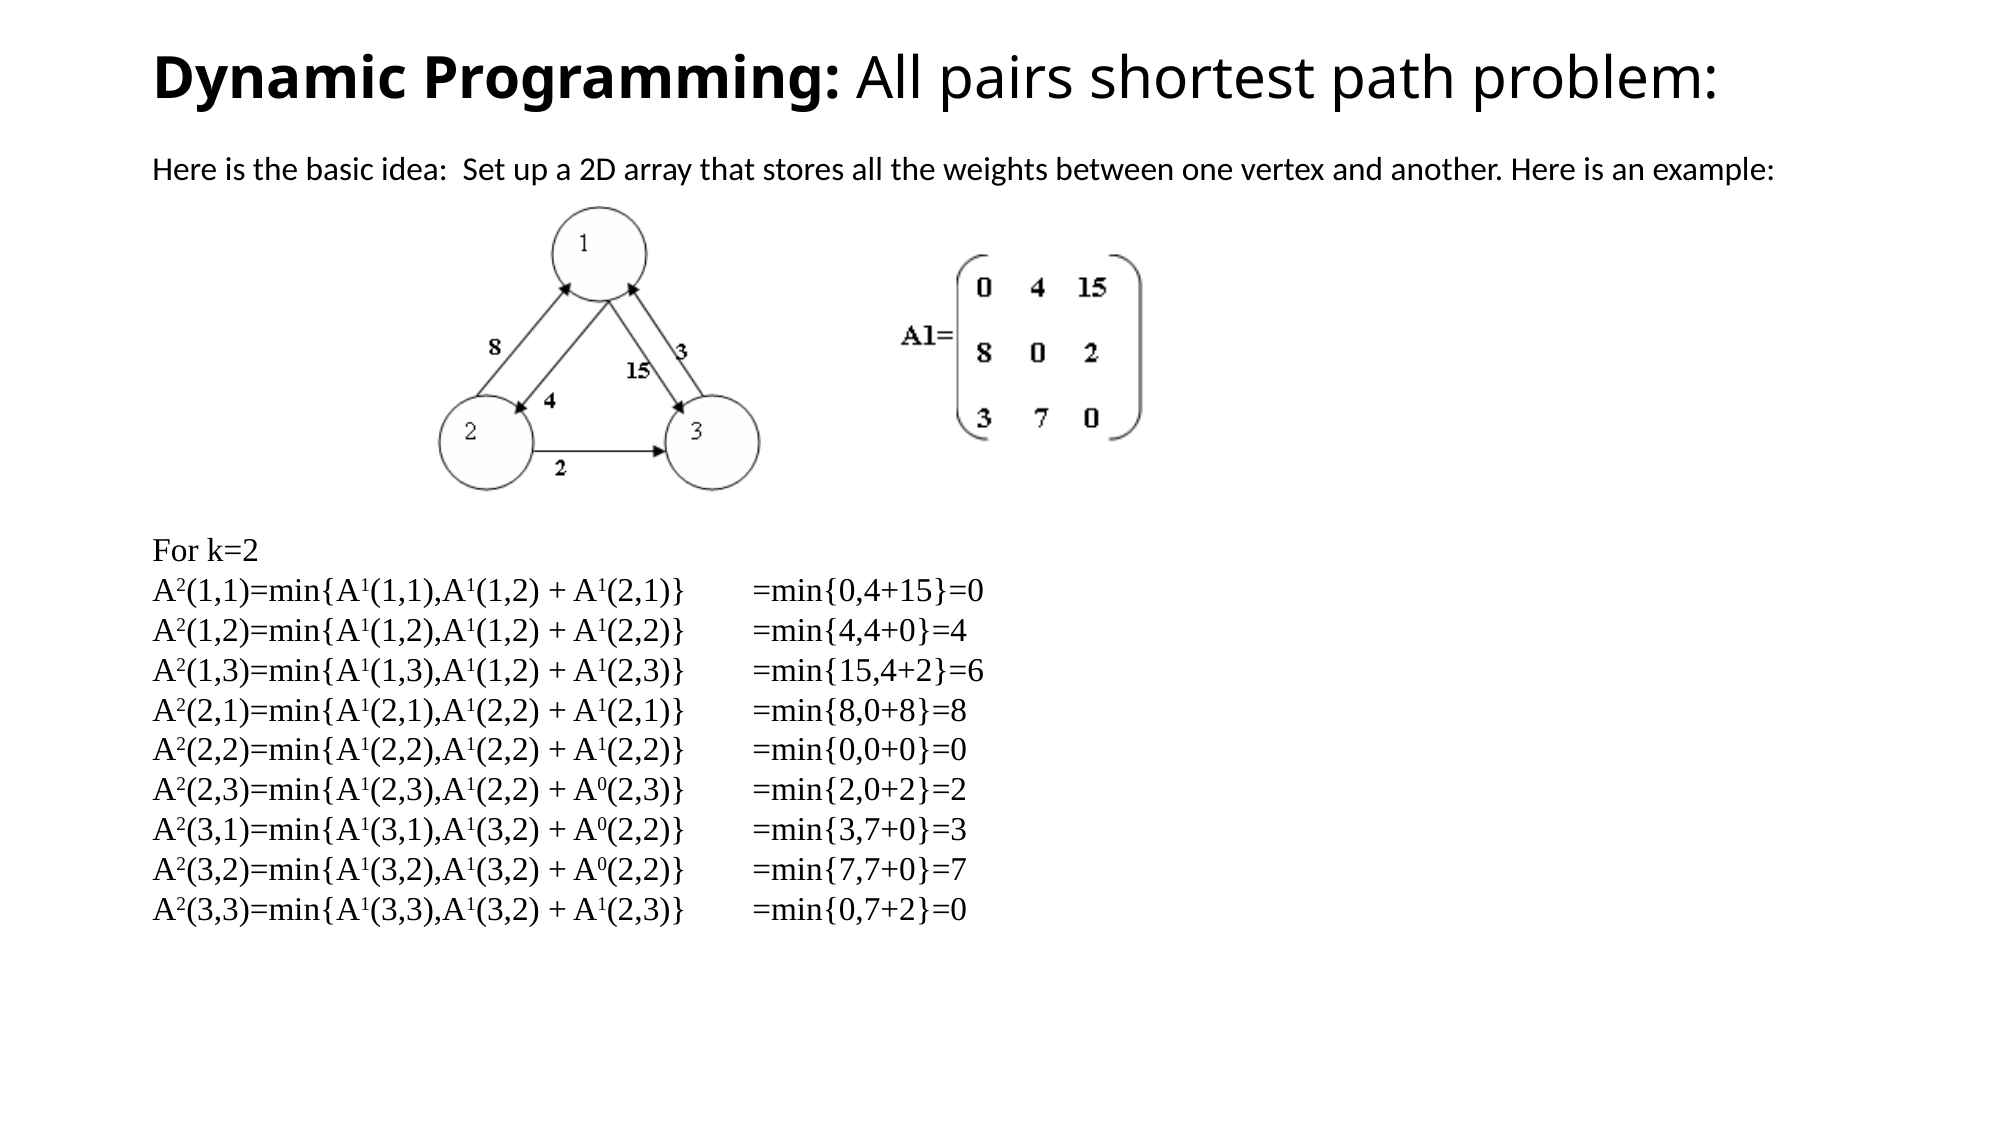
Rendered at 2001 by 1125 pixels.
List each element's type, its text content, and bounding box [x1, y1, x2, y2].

title Dynamic Programming: All pairs shortest path problem: [137, 45, 1863, 115]
picture [890, 253, 1158, 451]
list Here is the basic idea: Set up a 2D array that stores all the weights between one vertex and another. Here is an example: For k=2 A2(1,1)=min{A1(1,1),A1(1,2) + A1(2,1)} =min{0,4+15}=0 A2(1,2)=min{A1(1,2),A1(1,2) + A1(2,2)} =min{4,4+0}=4 A2(1,3)=min{A1(1,3),A1(1,2) + A1(2,3)} =min{15,4+2}=6 A2(2,1)=min{A1(2,1),A1(2,2) + A1(2,1)} =min{8,0+8}=8 A2(2,2)=min{A1(2,2),A1(2,2) + A1(2,2)} =min{0,0+0}=0 A2(2,3)=min{A1(2,3),A1(2,2) + A0(2,3)} =min{2,0+2}=2 A2(3,1)=min{A1(3,1),A1(3,2) + A0(2,2)} =min{3,7+0}=3 A2(3,2)=min{A1(3,2),A1(3,2) + A0(2,2)} =min{7,7+0}=7 A2(3,3)=min{A1(3,3),A1(3,2) + A1(2,3)} =min{0,7+2}=0 [137, 144, 1889, 1064]
picture [427, 206, 772, 493]
